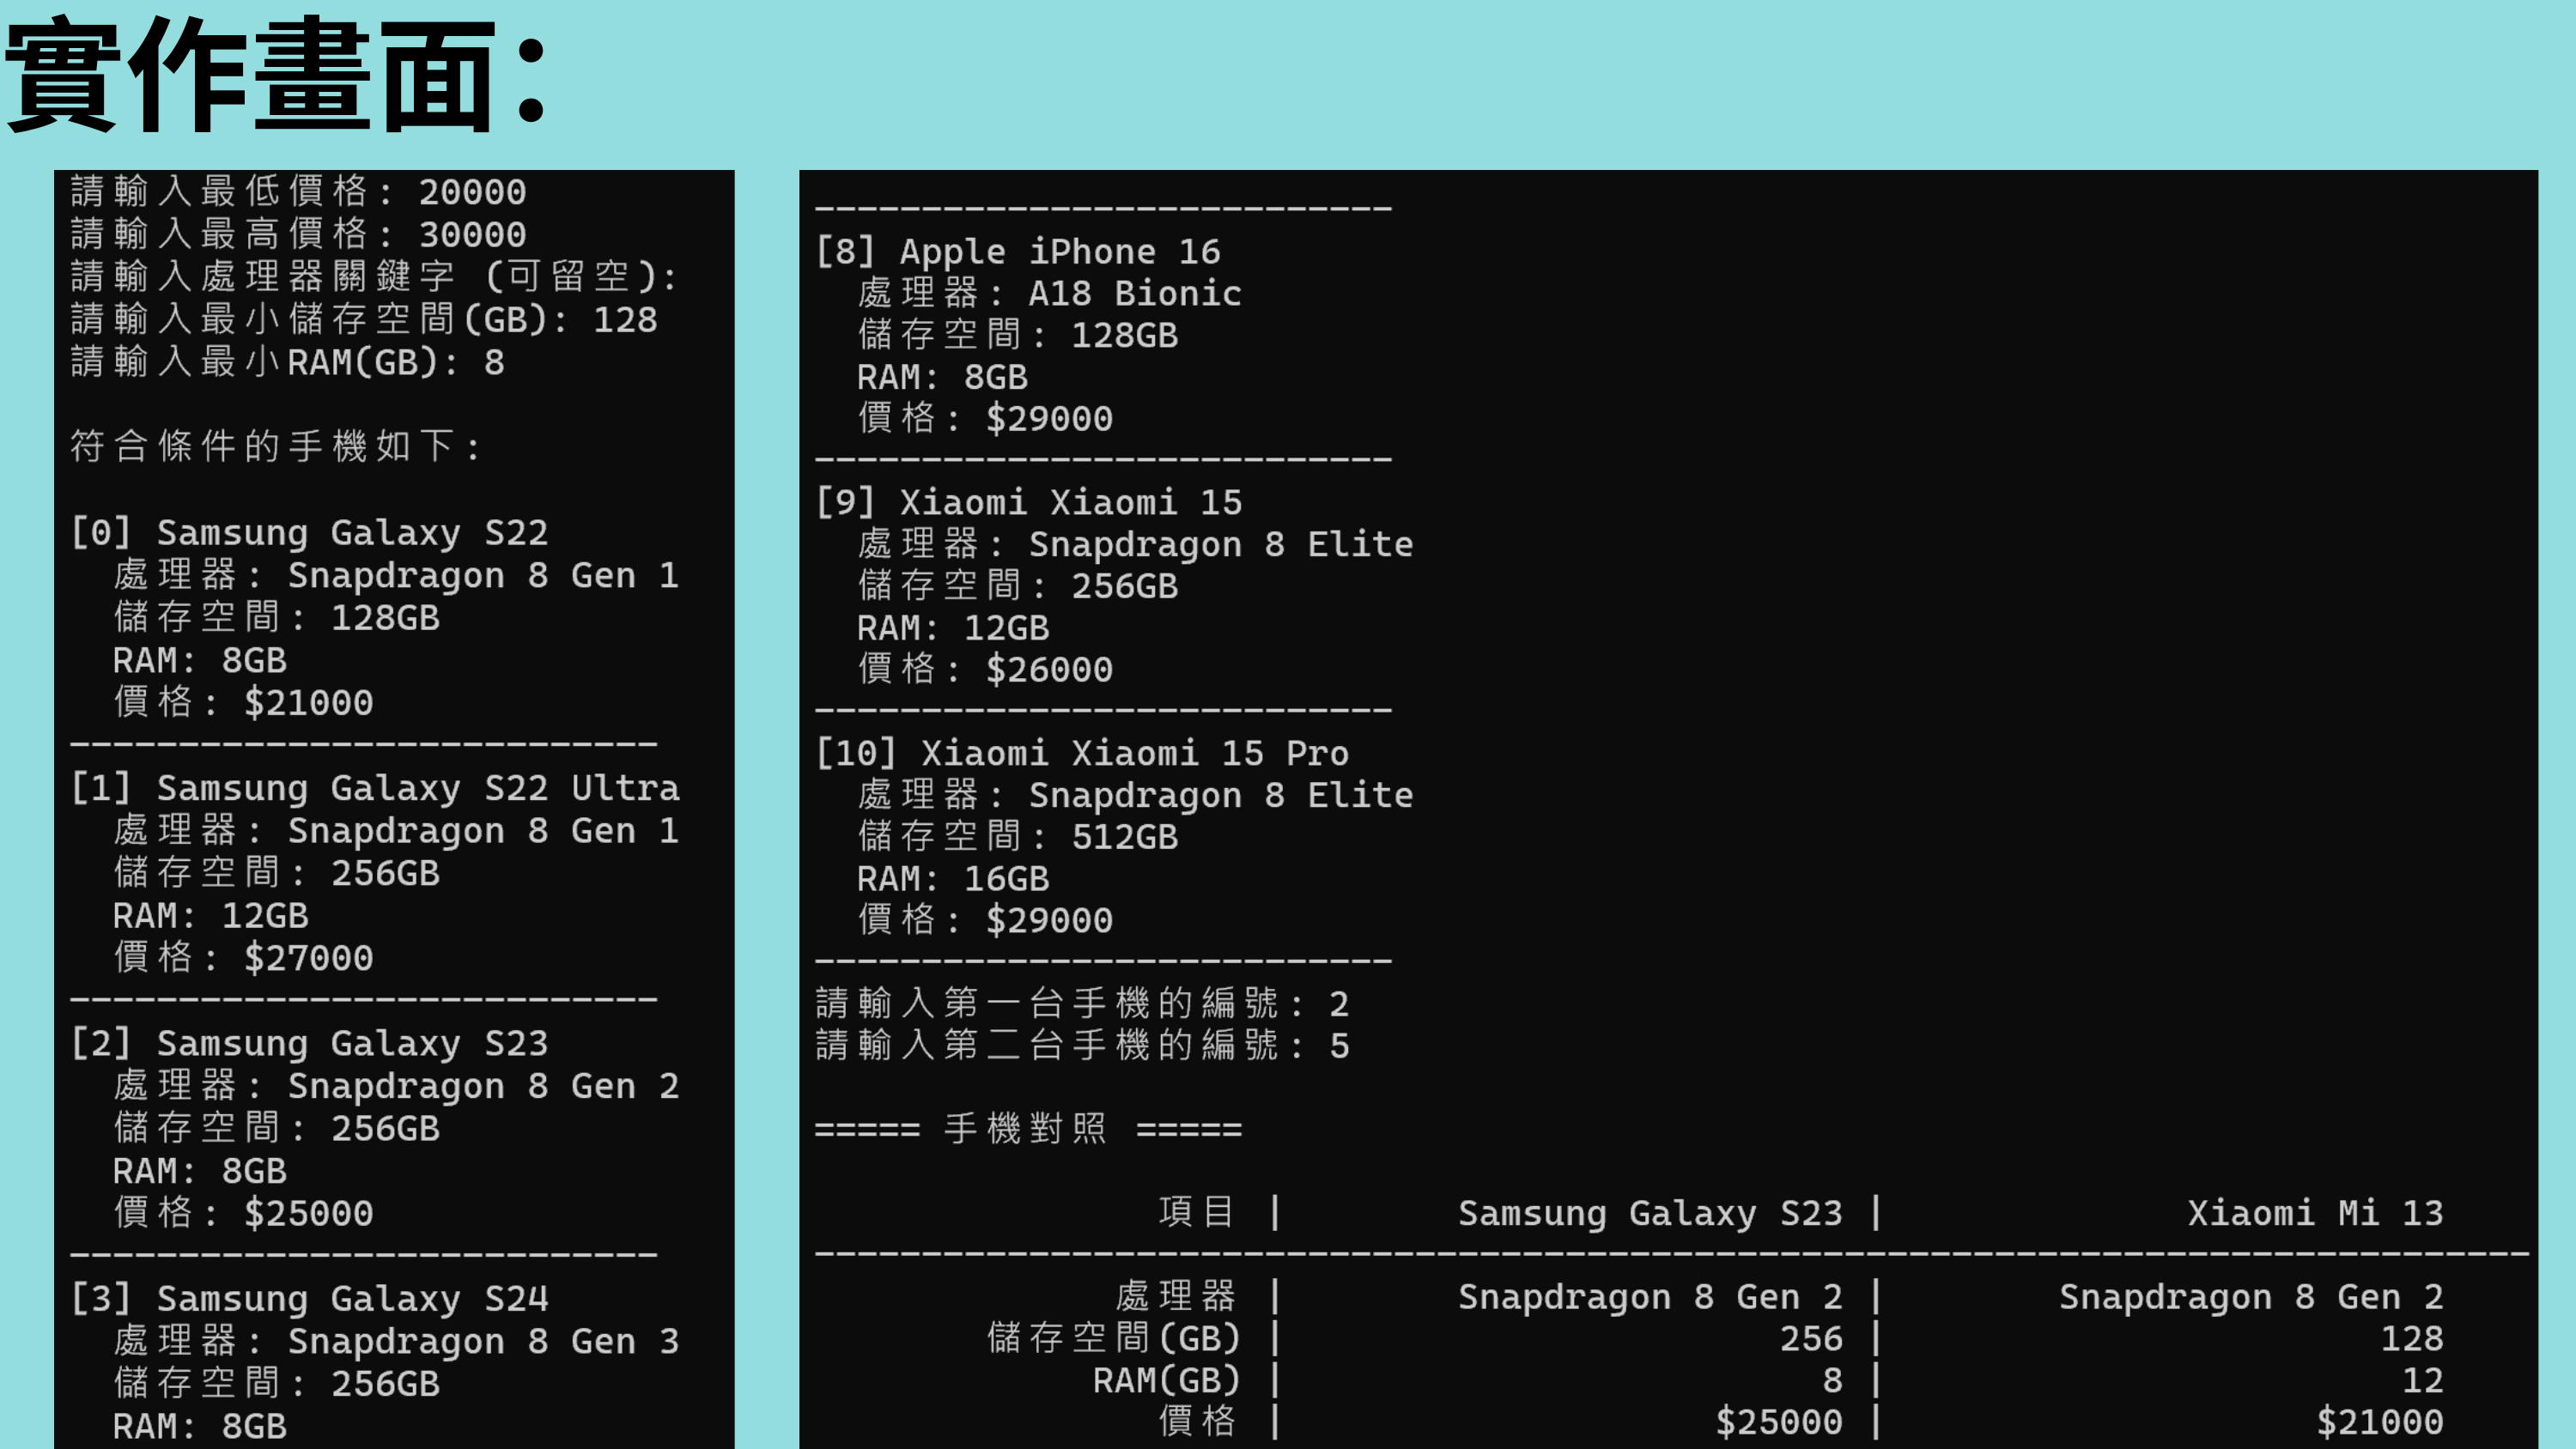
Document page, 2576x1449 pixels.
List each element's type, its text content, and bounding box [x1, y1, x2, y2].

text_box 實作畫面： [0, 15, 735, 147]
text_box [799, 170, 2539, 1449]
text_box [54, 170, 735, 1449]
